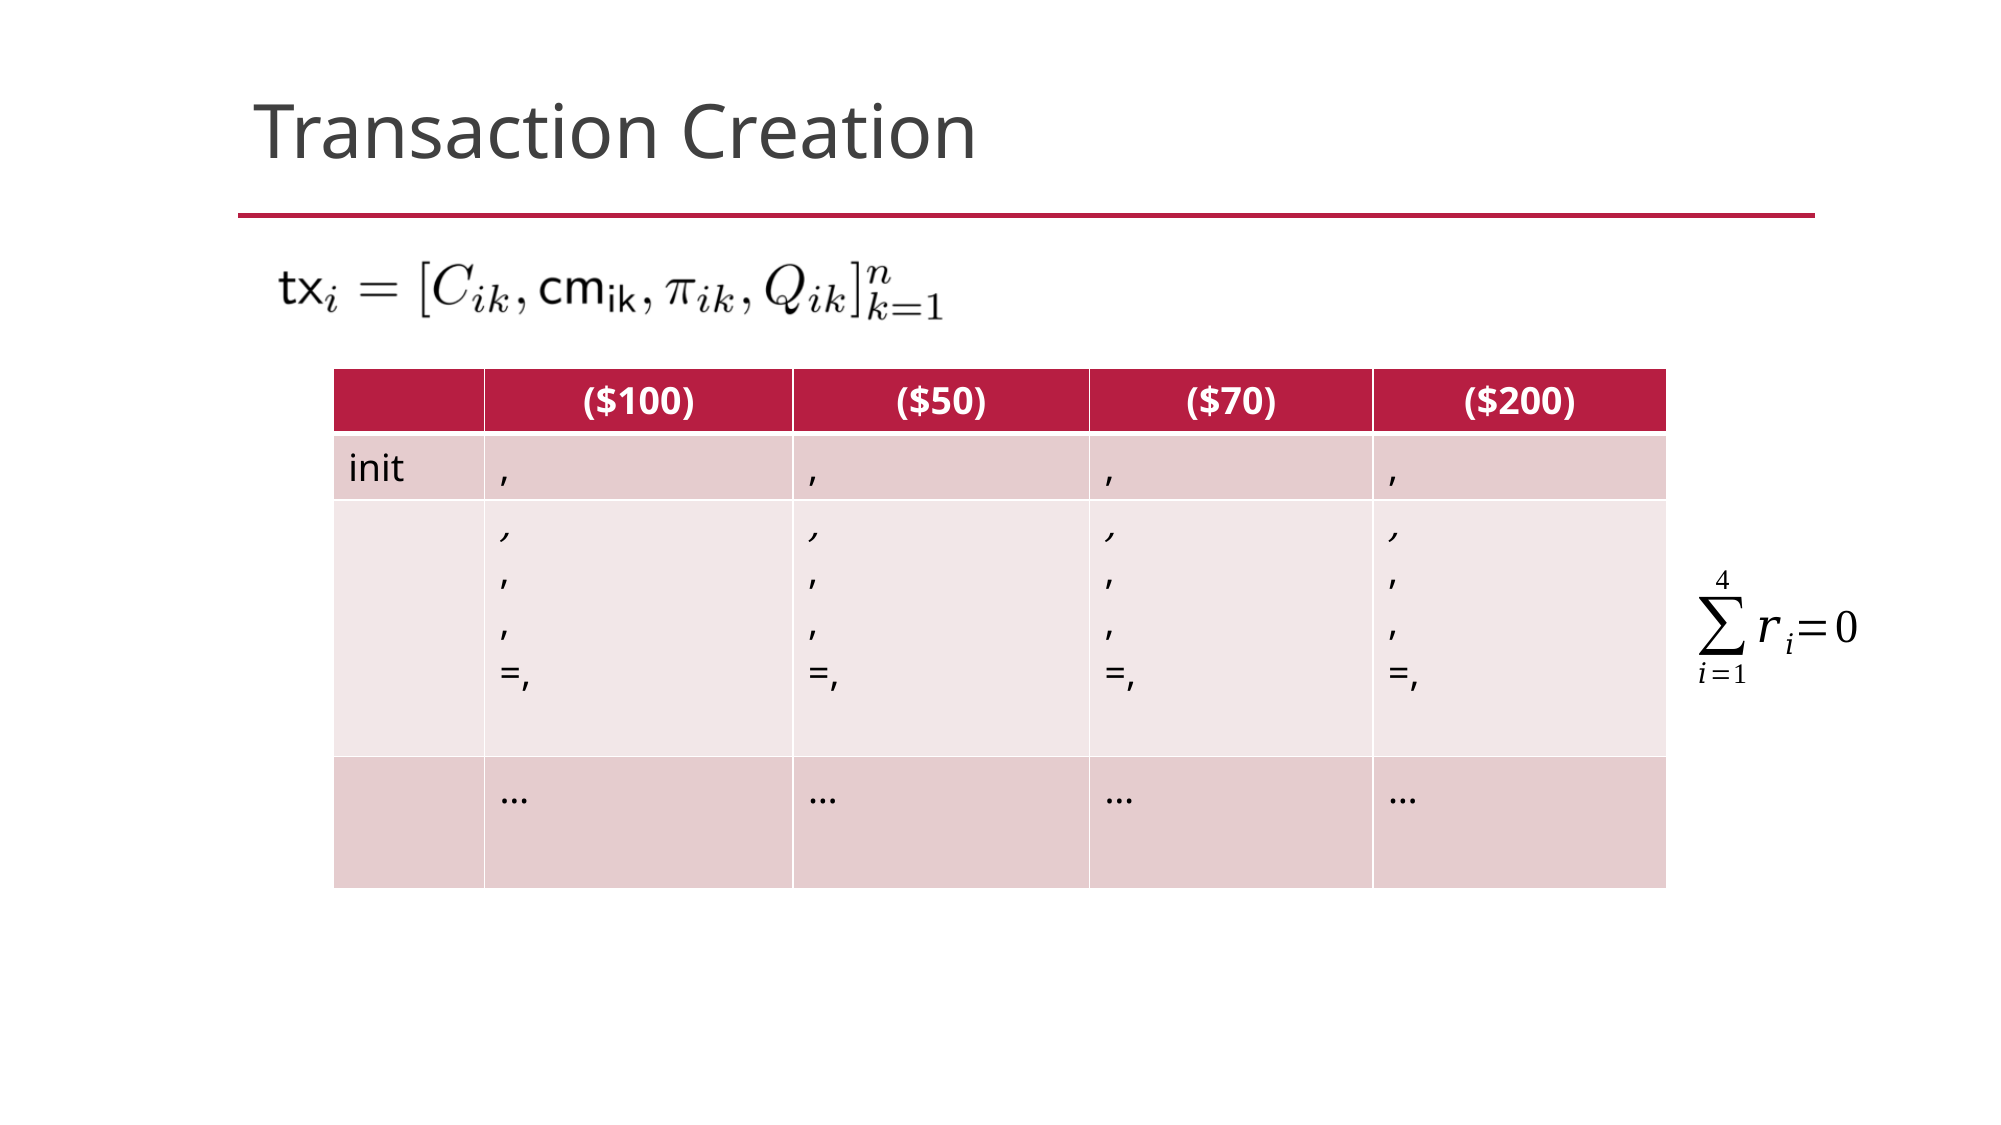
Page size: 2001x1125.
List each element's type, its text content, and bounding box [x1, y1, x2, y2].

title Transaction Creation [238, 86, 1814, 259]
picture [270, 249, 954, 330]
